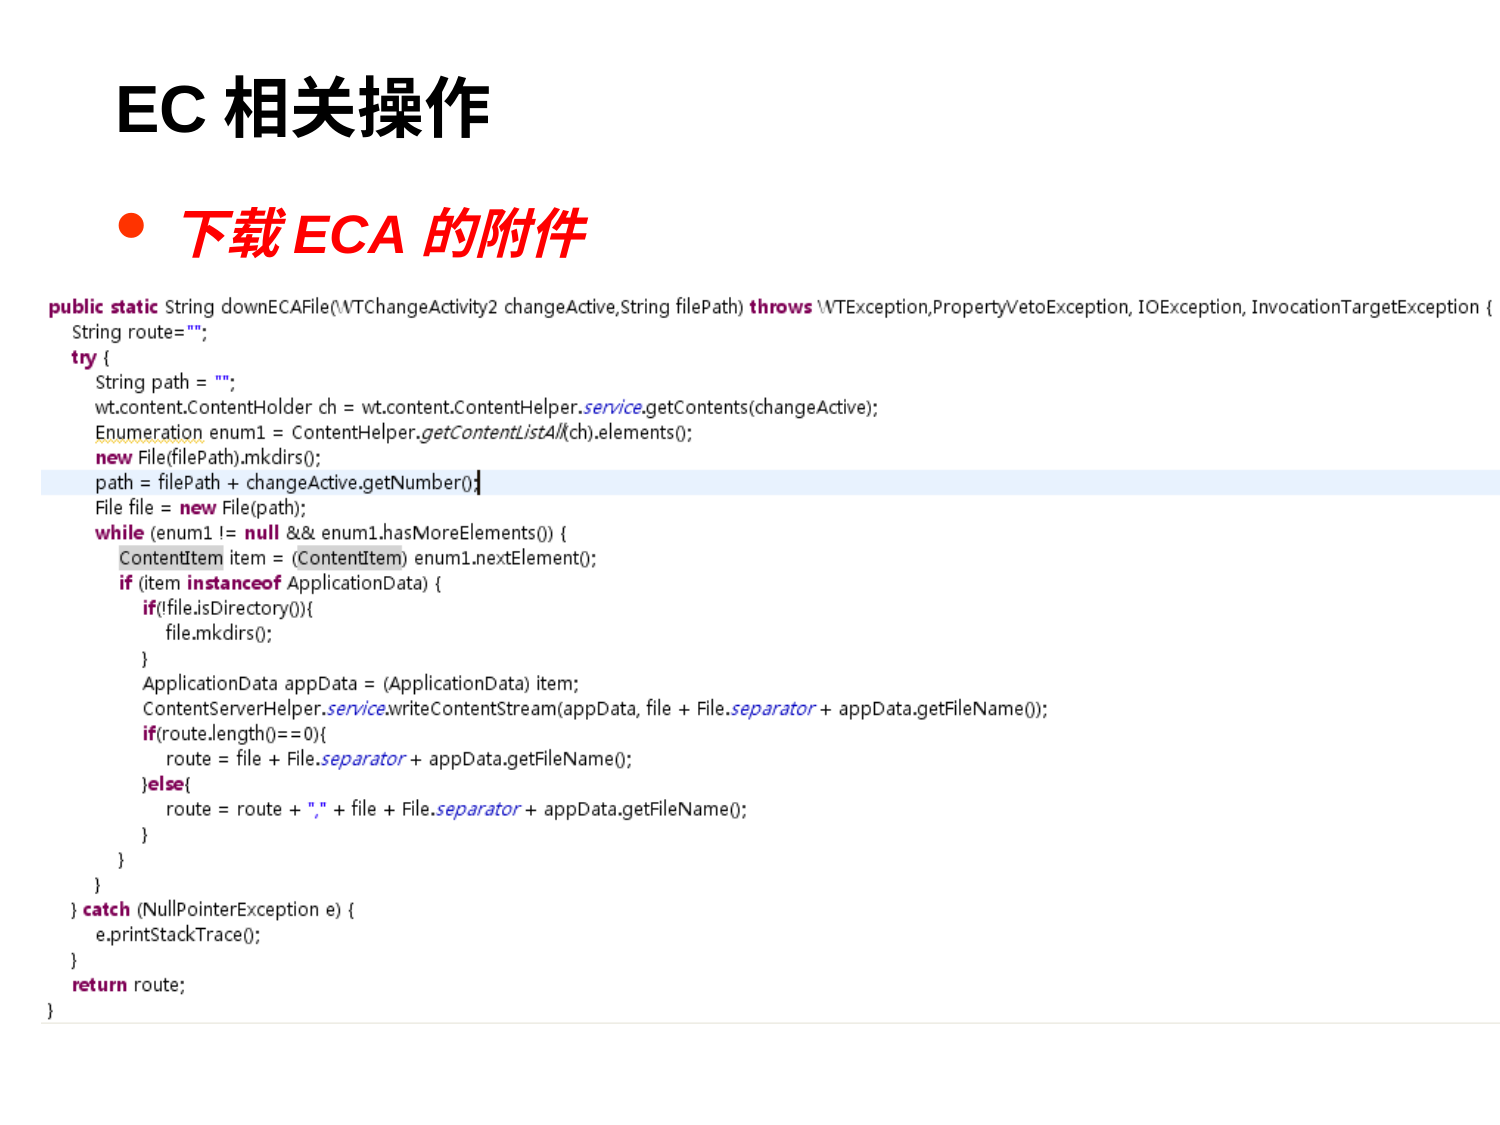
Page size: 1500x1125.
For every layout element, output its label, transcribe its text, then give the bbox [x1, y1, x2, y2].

title EC相关操作 [100, 52, 1395, 154]
picture [40, 290, 1500, 1024]
list 下载ECA的附件 [100, 191, 1403, 289]
